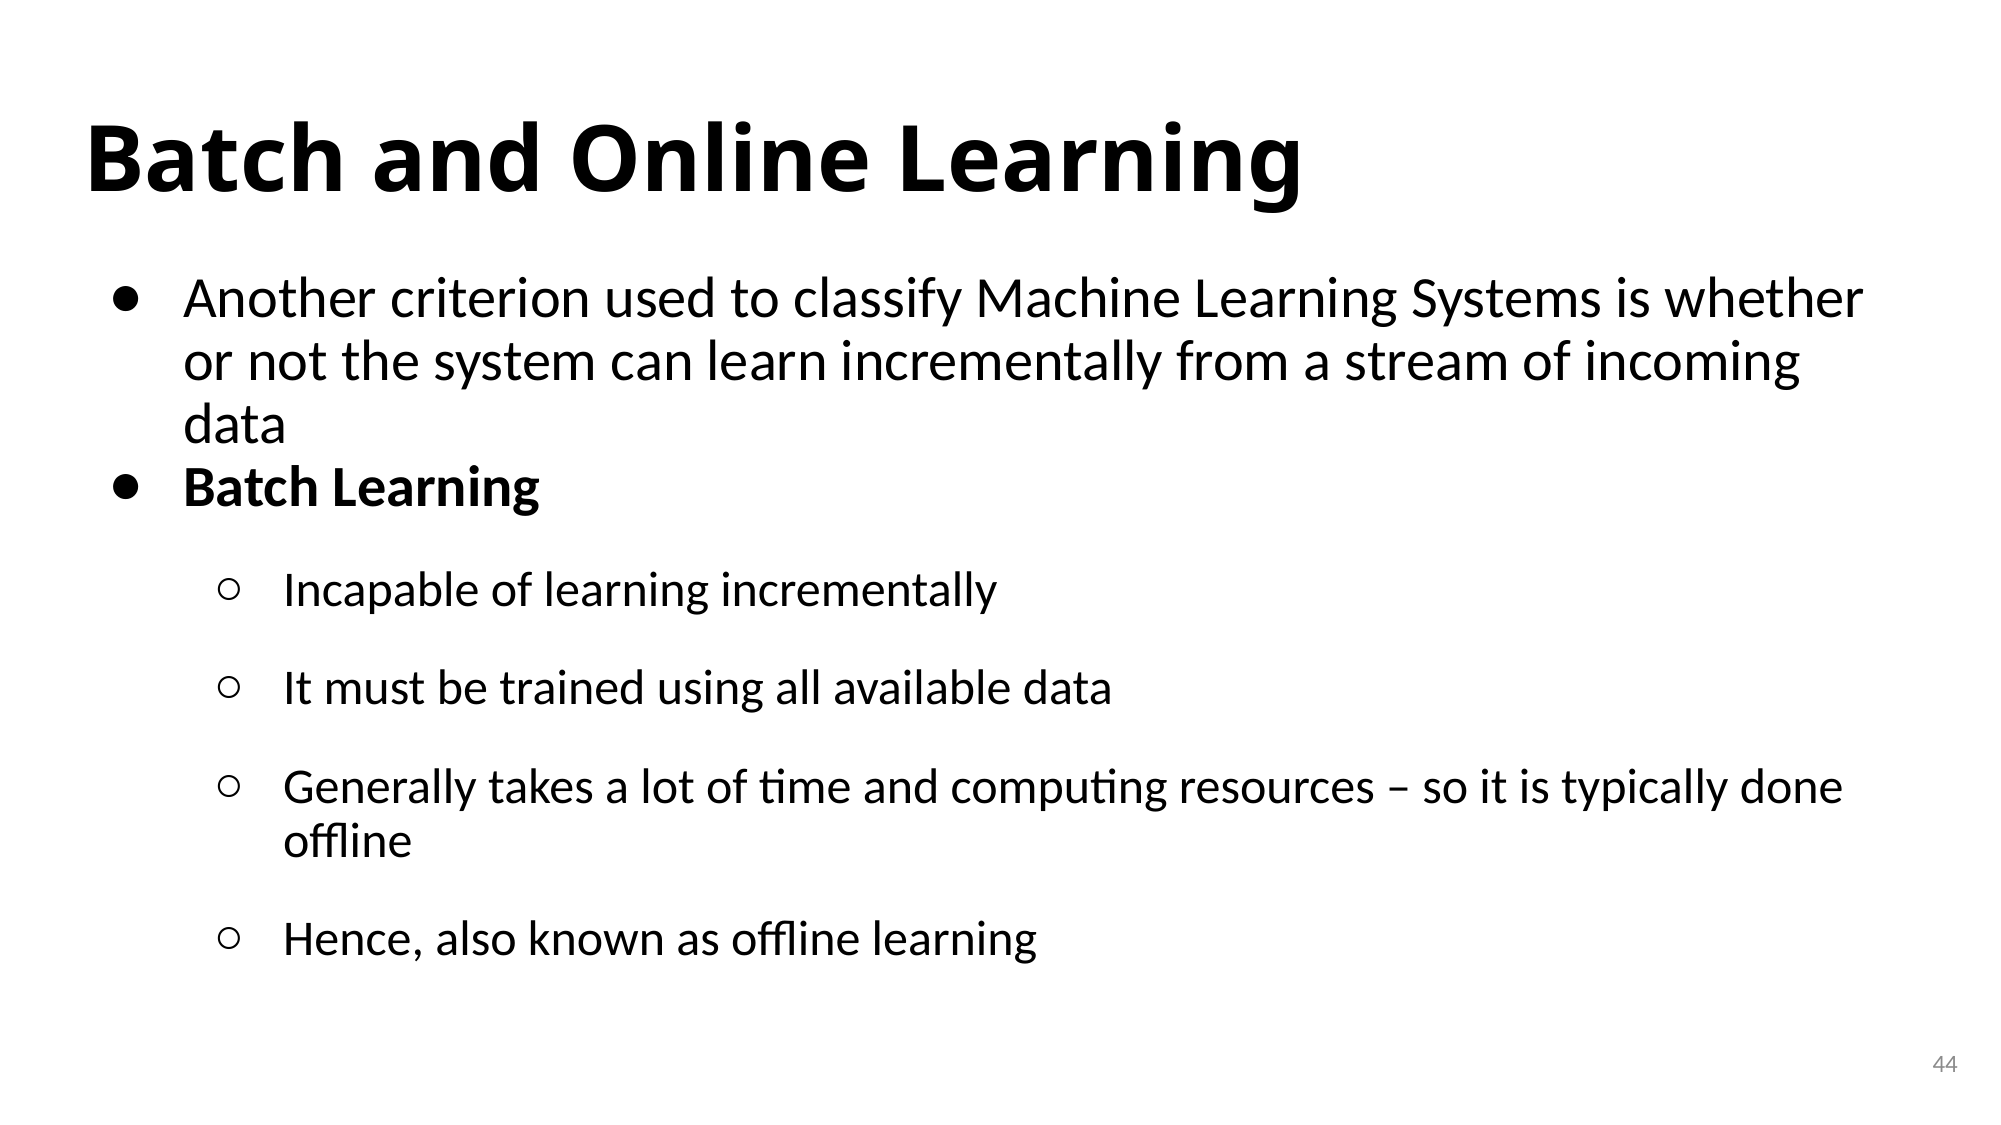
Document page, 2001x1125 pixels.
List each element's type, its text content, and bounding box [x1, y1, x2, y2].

slide_number 44 [1853, 1019, 1974, 1106]
title Batch and Online Learning [68, 97, 1932, 223]
list Another criterion used to classify Machine Learning Systems is whether or not the system can learn incrementally from a stream of incoming data Batch Learning Incapable of learning incrementally It must be trained using all available data Generally takes a lot of time and computing resources – so it is typically done offline Hence, also known as offline learning [68, 252, 1932, 1000]
